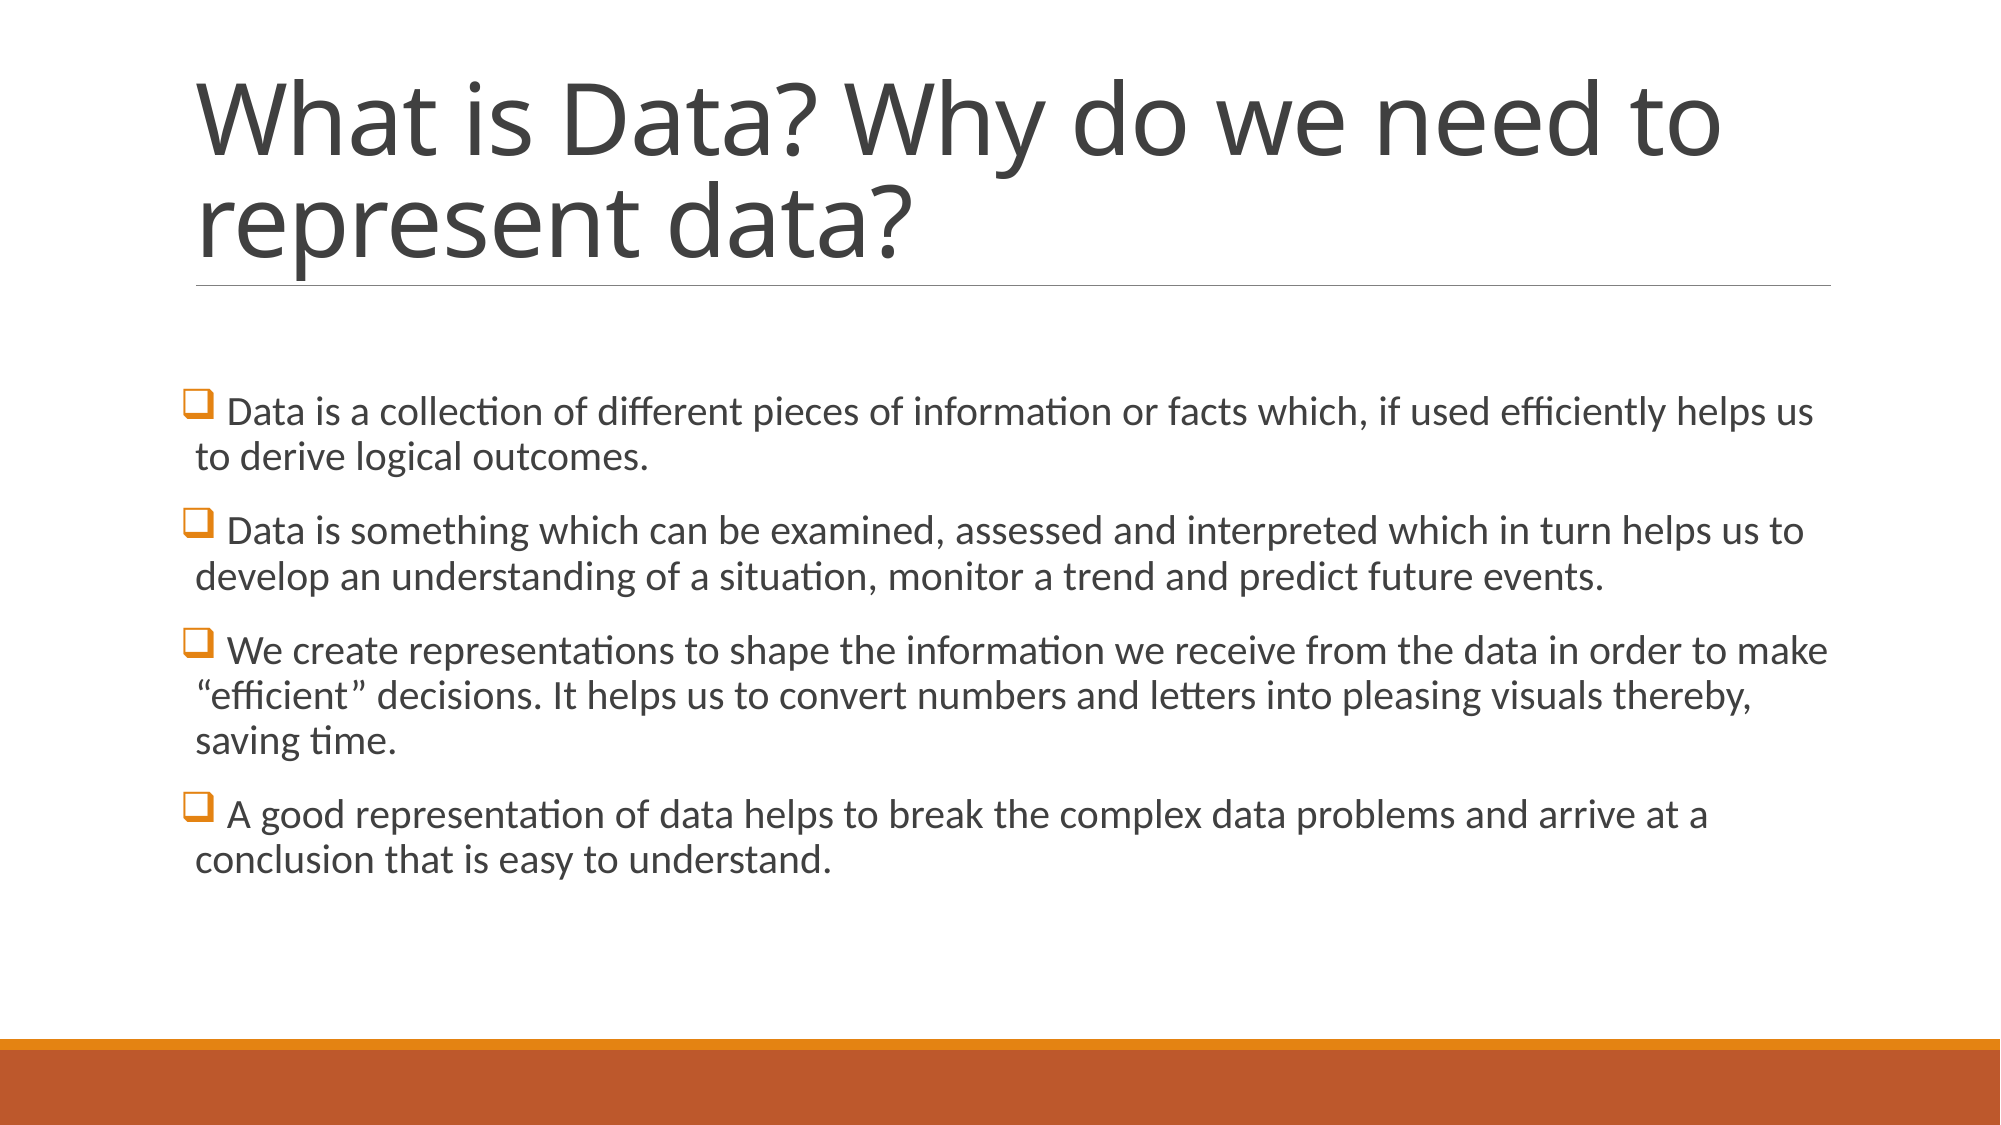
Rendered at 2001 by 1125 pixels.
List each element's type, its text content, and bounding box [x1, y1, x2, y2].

list Data is a collection of different pieces of information or facts which, if used efficiently helps us to derive logical outcomes. Data is something which can be examined, assessed and interpreted which in turn helps us to develop an understanding of a situation, monitor a trend and predict future events. We create representations to shape the information we receive from the data in order to make “efficient” decisions. It helps us to convert numbers and letters into pleasing visuals thereby, saving time. A good representation of data helps to break the complex data problems and arrive at a conclusion that is easy to understand. [180, 302, 1830, 963]
title What is Data? Why do we need to represent data? [180, 47, 1830, 285]
